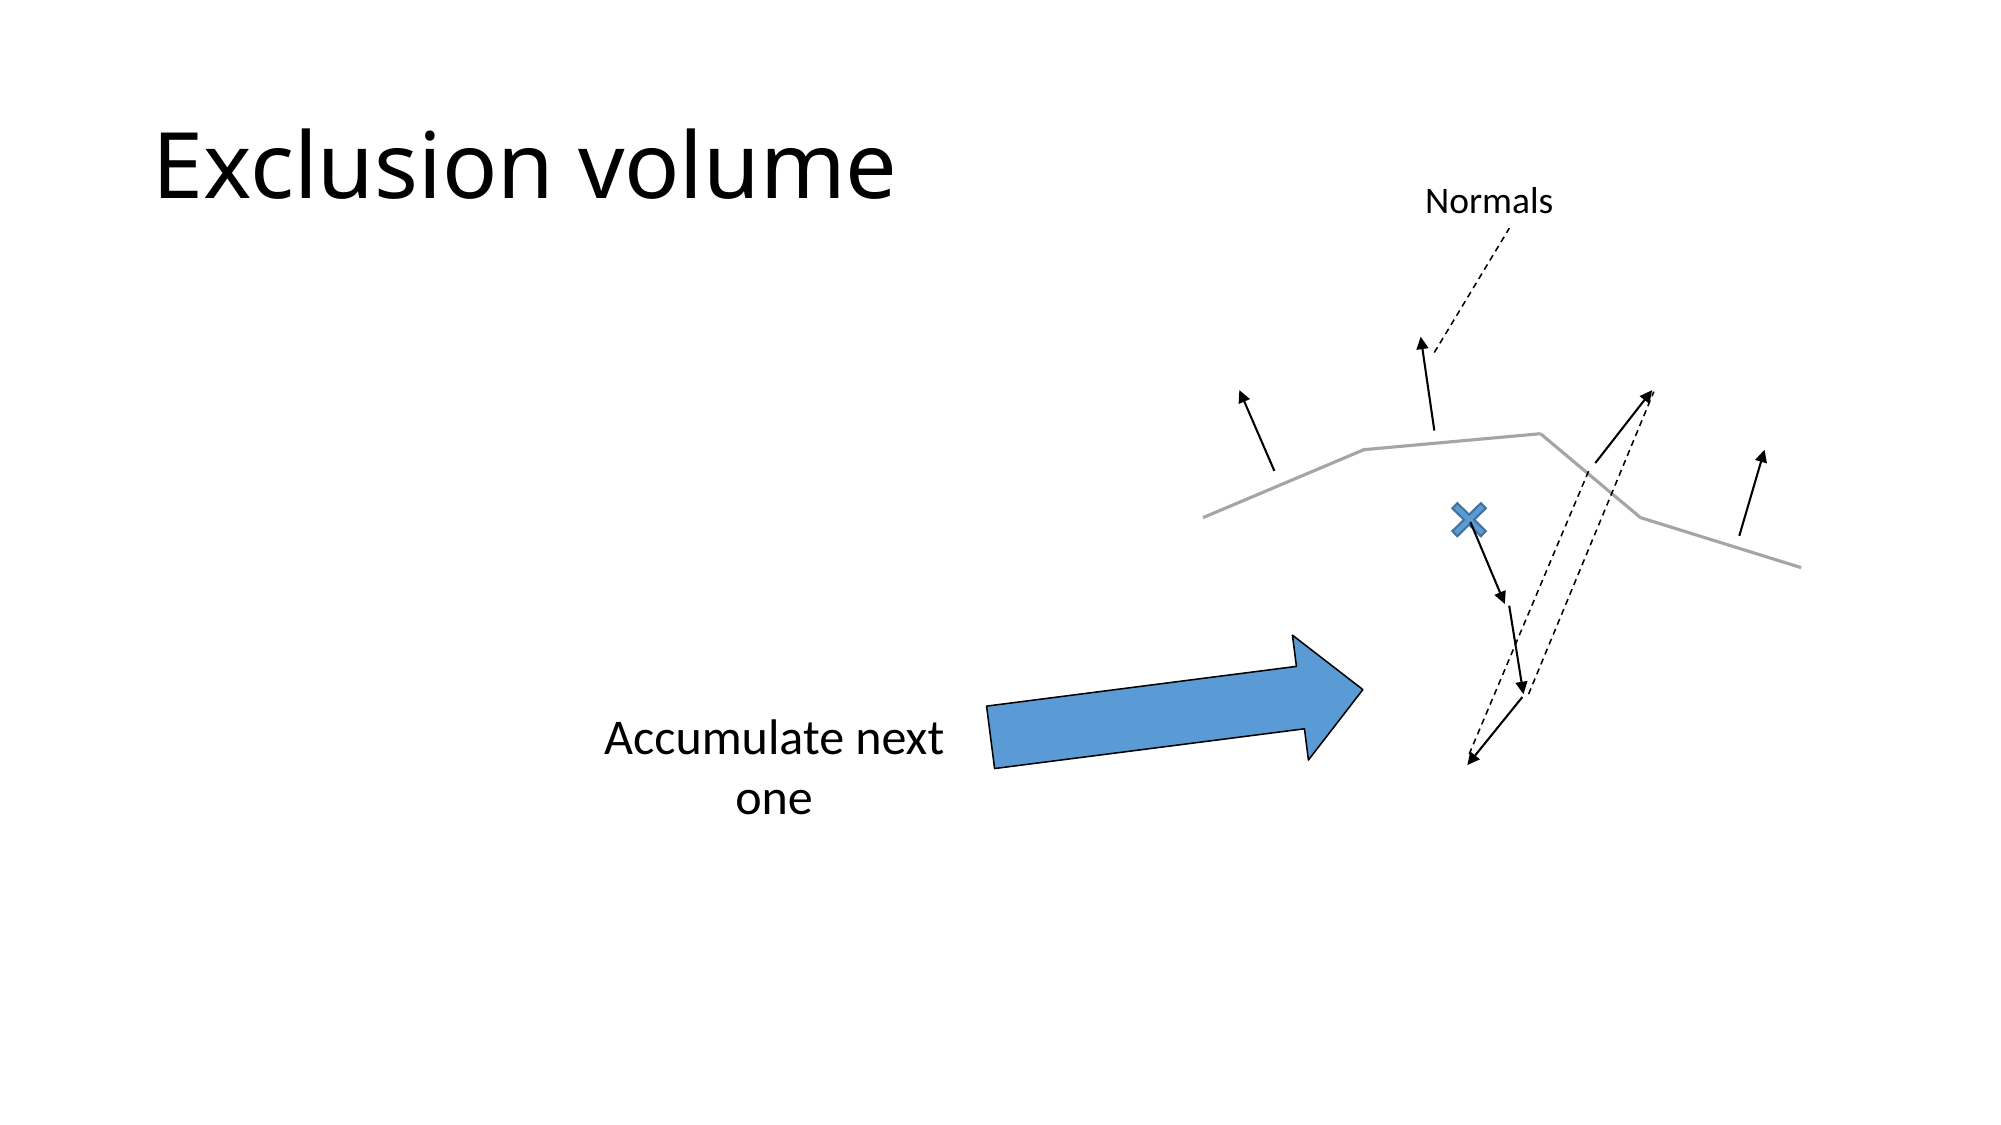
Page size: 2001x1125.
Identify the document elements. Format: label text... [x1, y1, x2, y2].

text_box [1739, 449, 1765, 536]
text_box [1202, 449, 1364, 518]
text_box [1450, 501, 1469, 538]
text_box Normals [1410, 168, 1609, 229]
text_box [1363, 433, 1528, 450]
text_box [1239, 390, 1275, 471]
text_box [1469, 470, 1589, 755]
title Exclusion volume [137, 59, 1863, 278]
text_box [1654, 517, 1802, 568]
text_box Accumulate next one [579, 696, 969, 832]
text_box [1420, 336, 1435, 431]
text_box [1509, 605, 1524, 695]
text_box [1467, 696, 1523, 765]
text_box [986, 635, 1363, 769]
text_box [1528, 391, 1654, 695]
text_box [1434, 228, 1510, 353]
